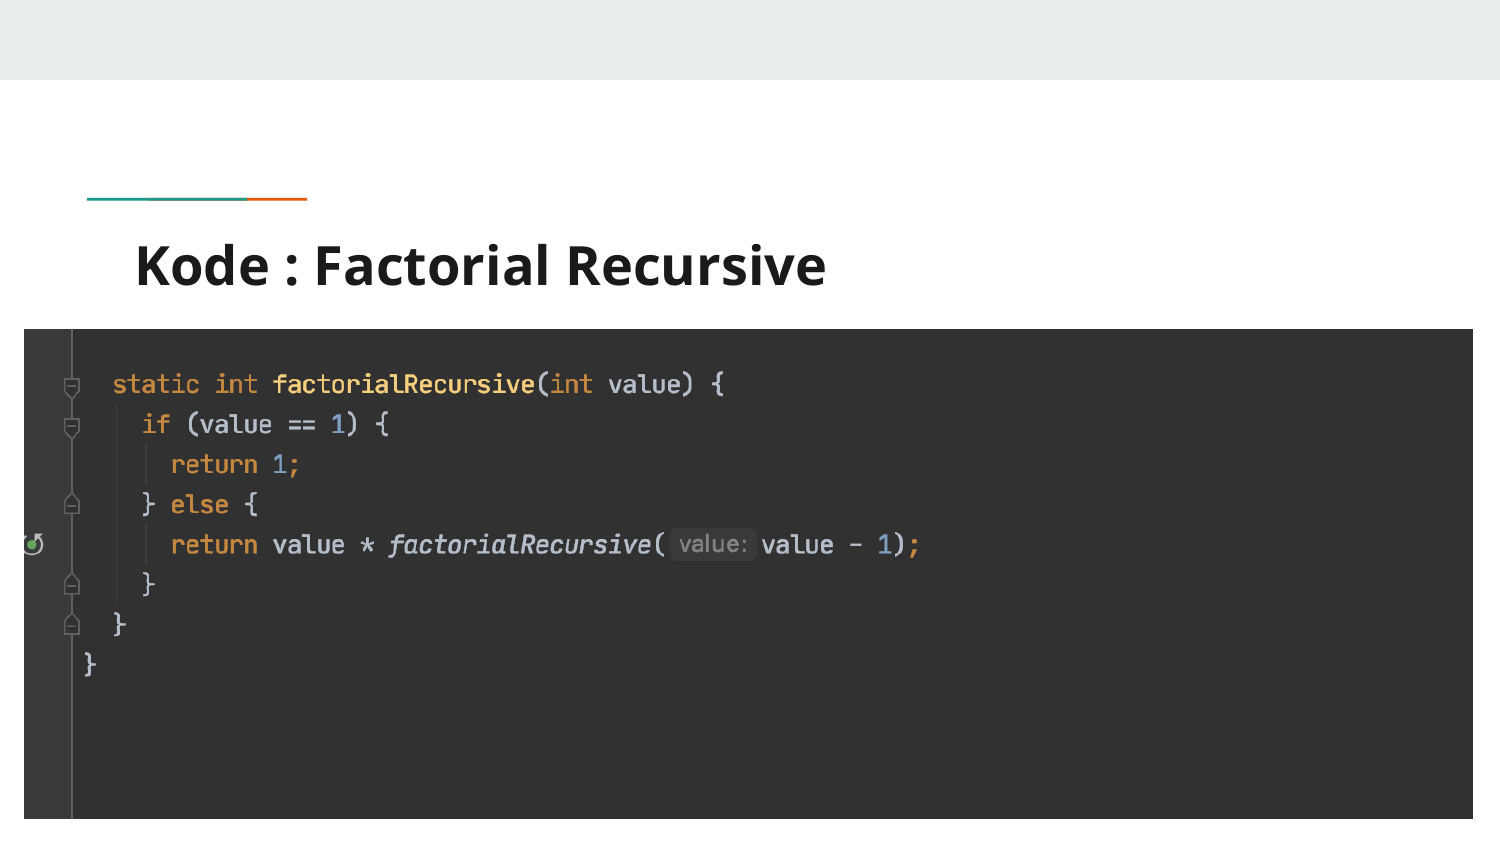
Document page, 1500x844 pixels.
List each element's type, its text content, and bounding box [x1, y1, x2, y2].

title Kode : Factorial Recursive [119, 216, 1381, 305]
picture [24, 328, 1473, 819]
